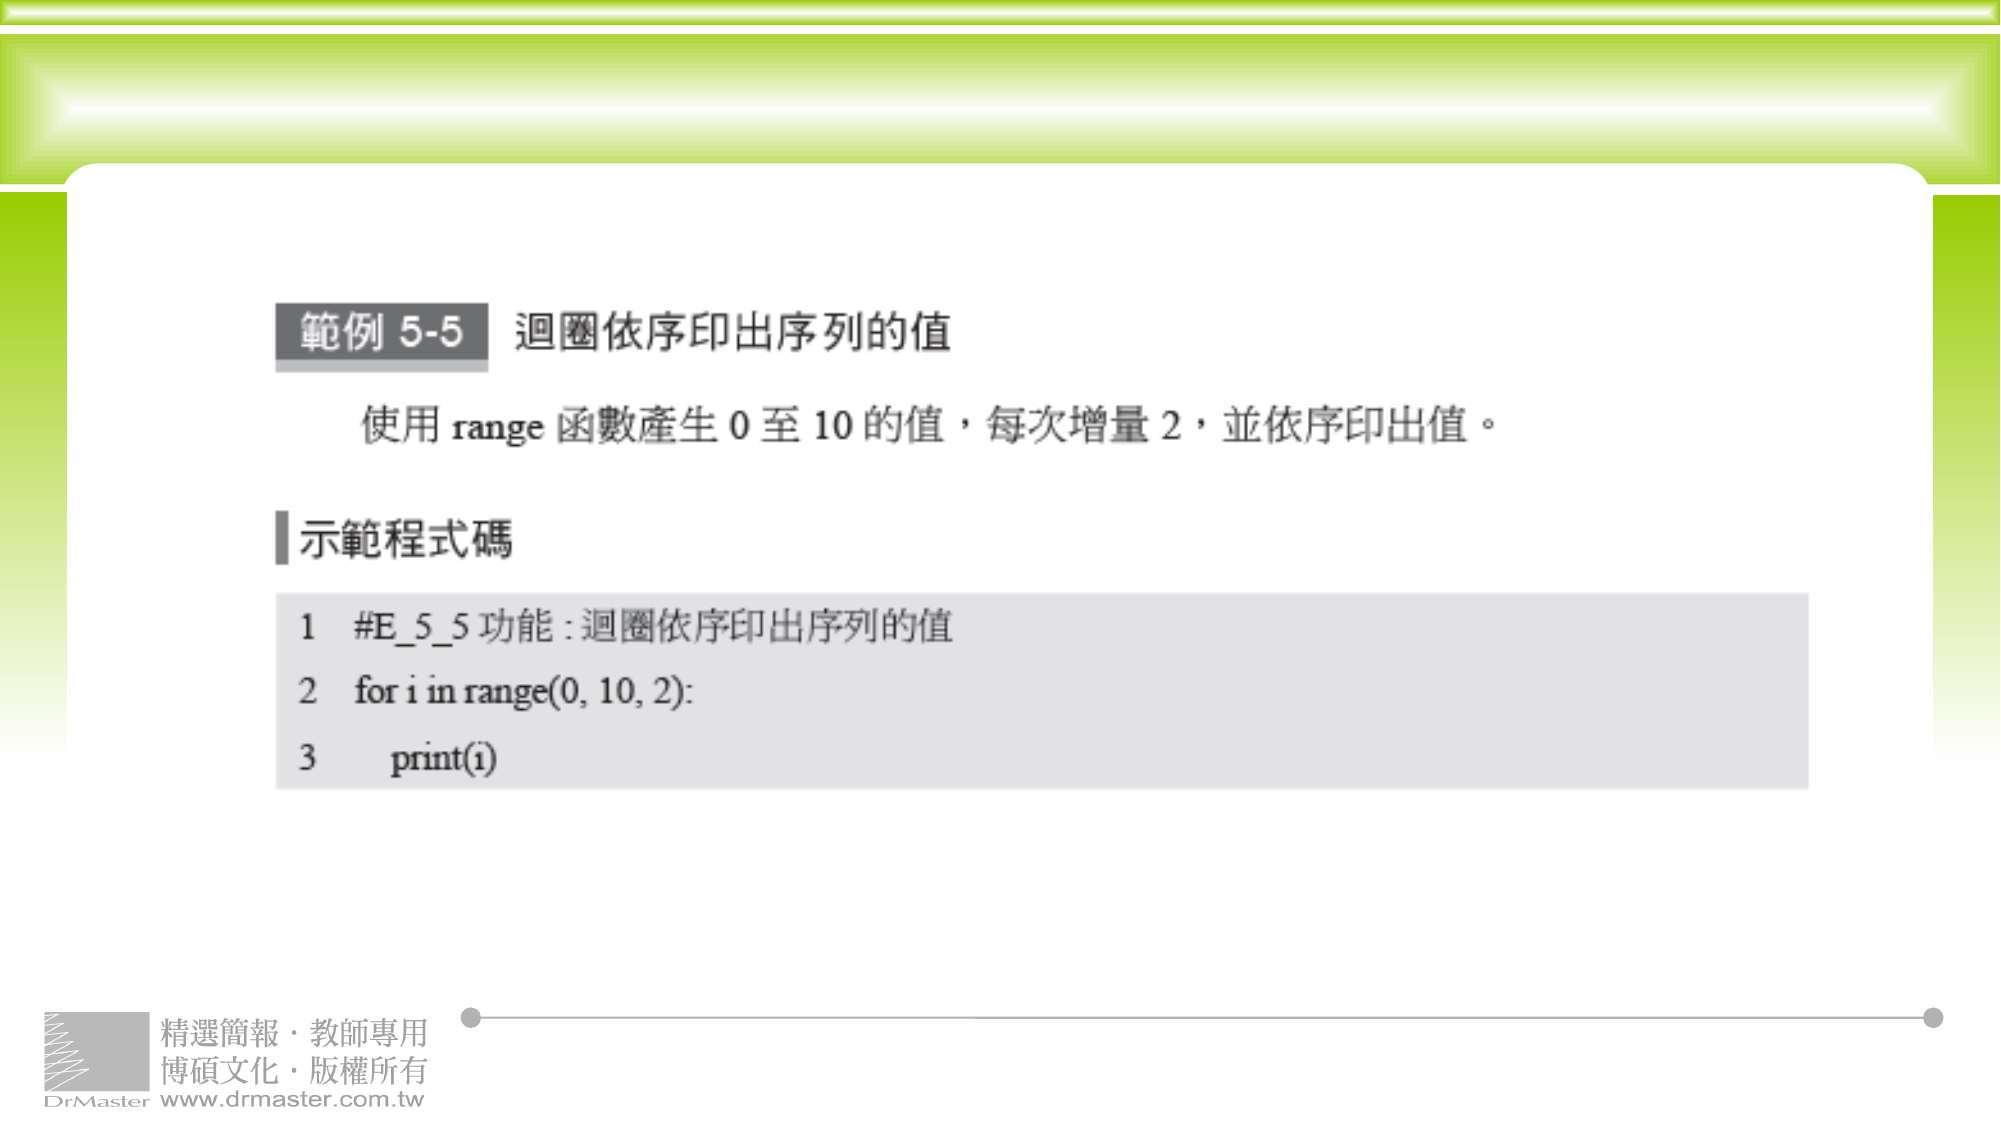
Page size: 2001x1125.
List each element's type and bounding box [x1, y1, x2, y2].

list [256, 243, 1825, 816]
picture [44, 1012, 429, 1110]
